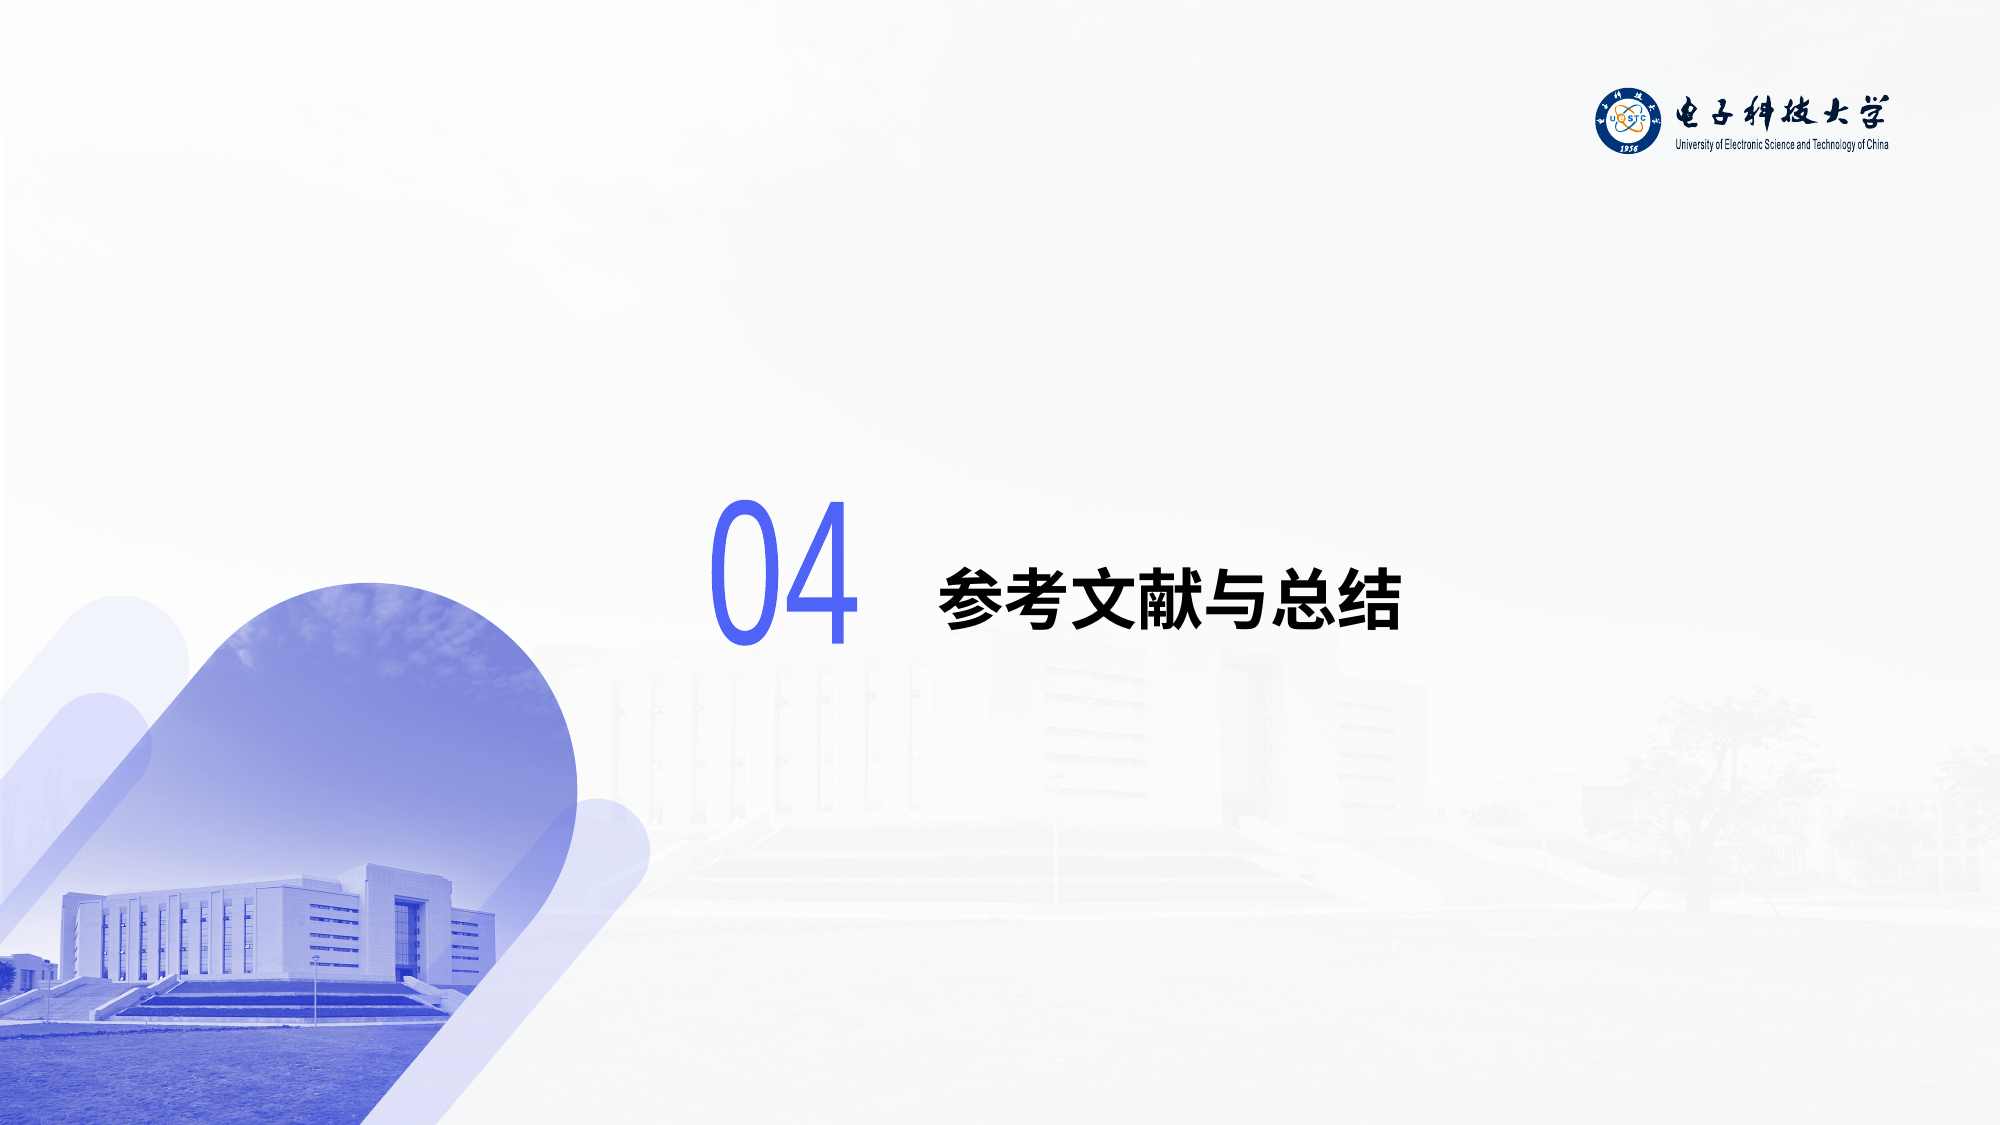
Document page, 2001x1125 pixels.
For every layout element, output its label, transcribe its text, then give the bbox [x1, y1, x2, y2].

title 参考文献与总结 [922, 499, 1811, 647]
